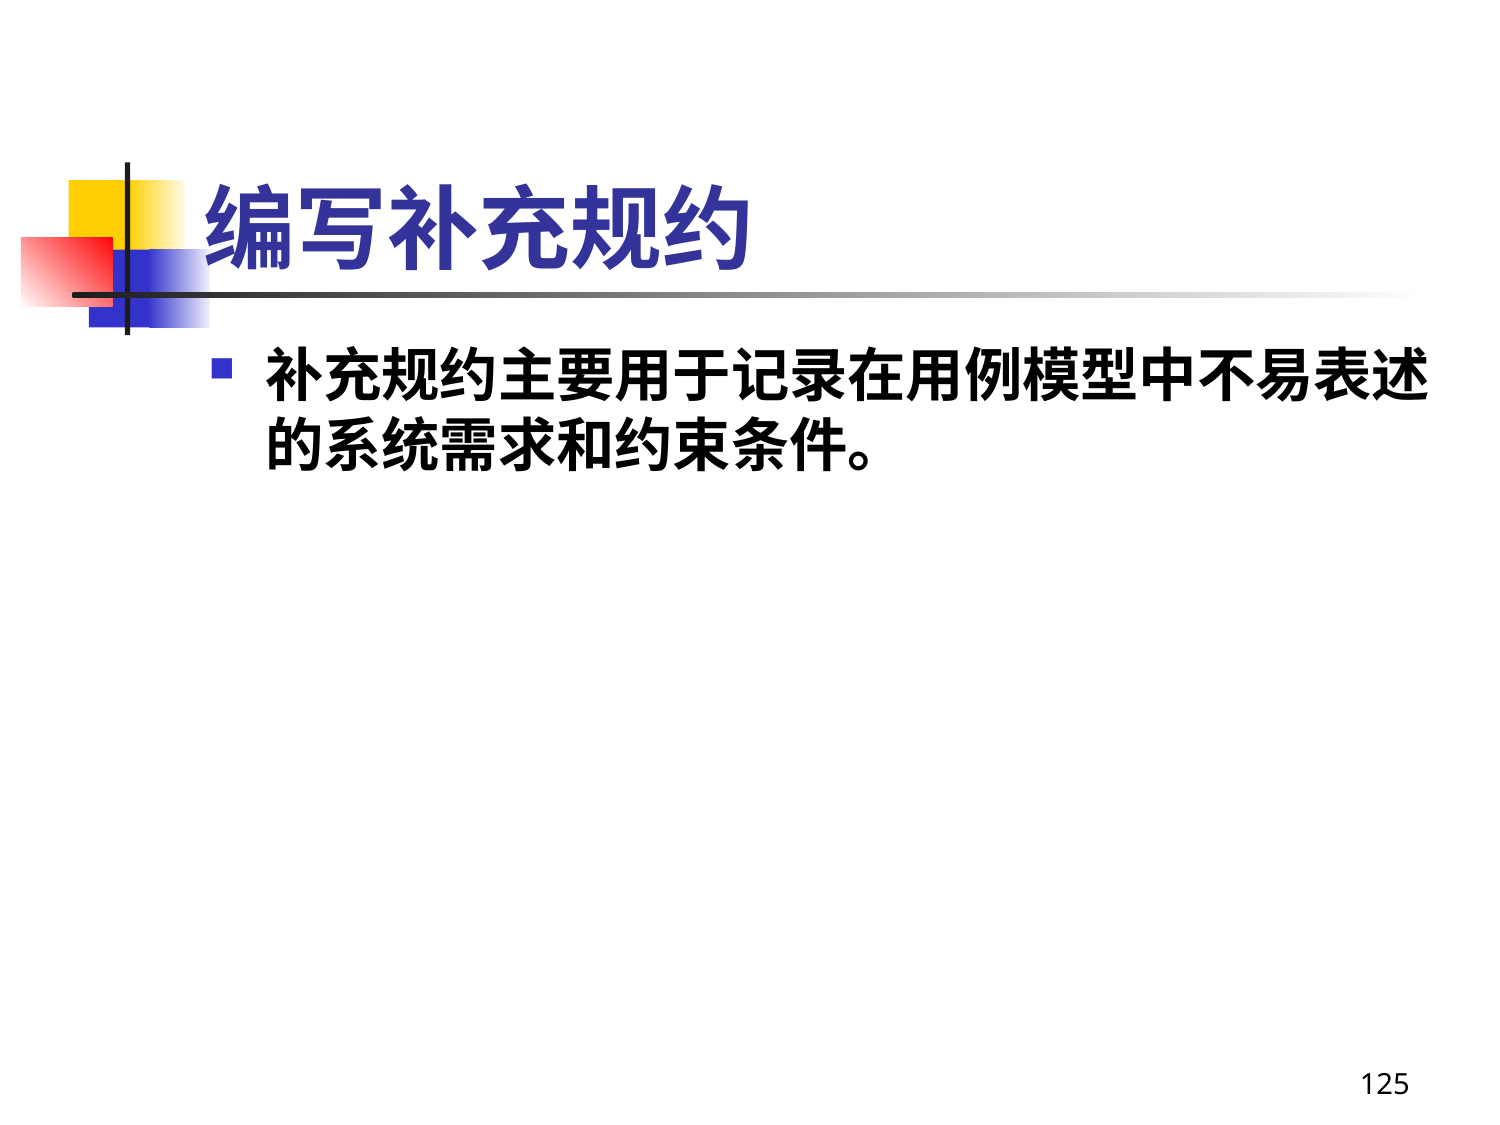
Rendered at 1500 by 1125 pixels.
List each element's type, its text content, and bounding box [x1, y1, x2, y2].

title 编写补充规约 [188, 101, 1468, 289]
slide_number 125 [1112, 1037, 1425, 1113]
list 补充规约主要用于记录在用例模型中不易表述的系统需求和约束条件。 [193, 331, 1469, 1006]
